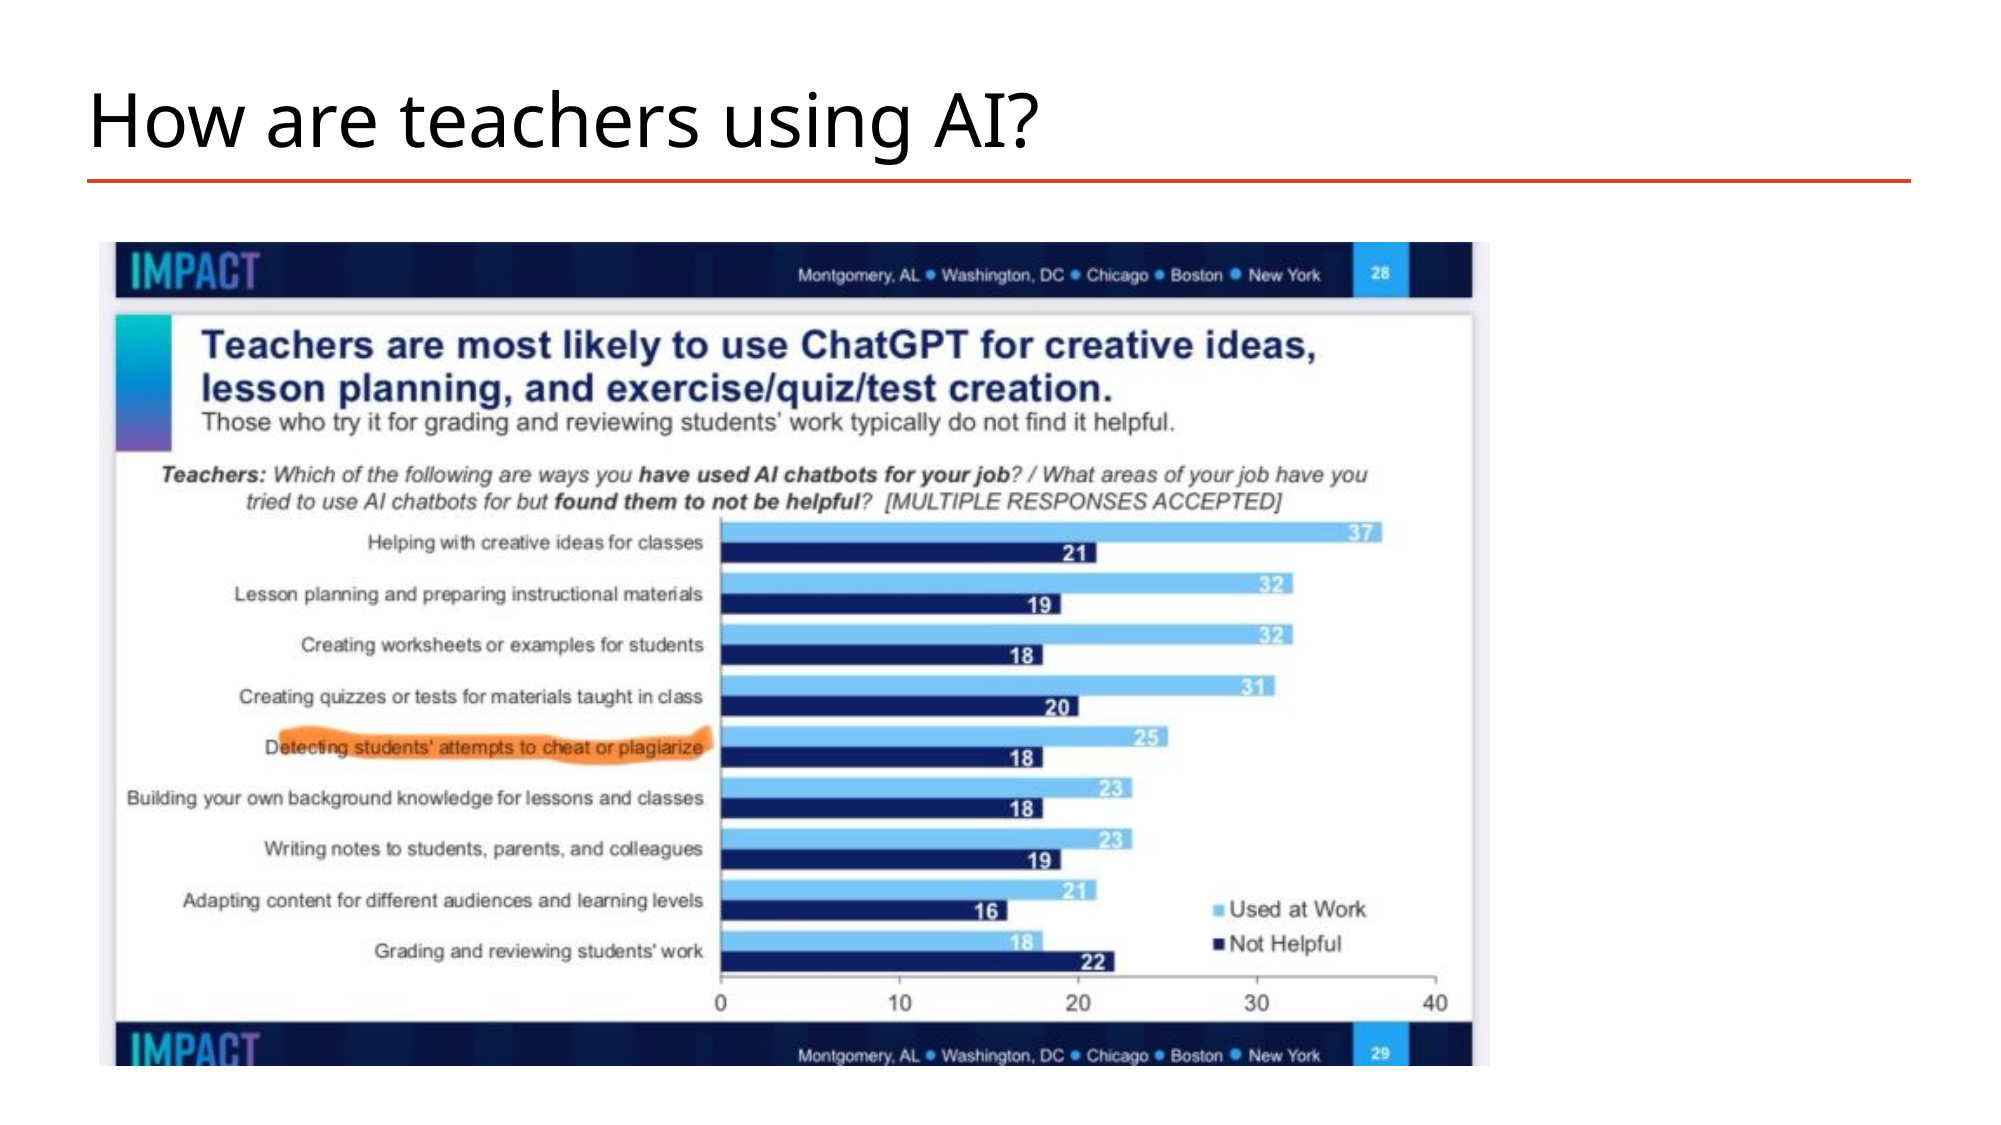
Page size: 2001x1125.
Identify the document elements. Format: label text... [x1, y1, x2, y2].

title How are teachers using AI? [72, 70, 137, 176]
picture [99, 242, 1490, 1066]
text_box [137, 59, 1863, 278]
